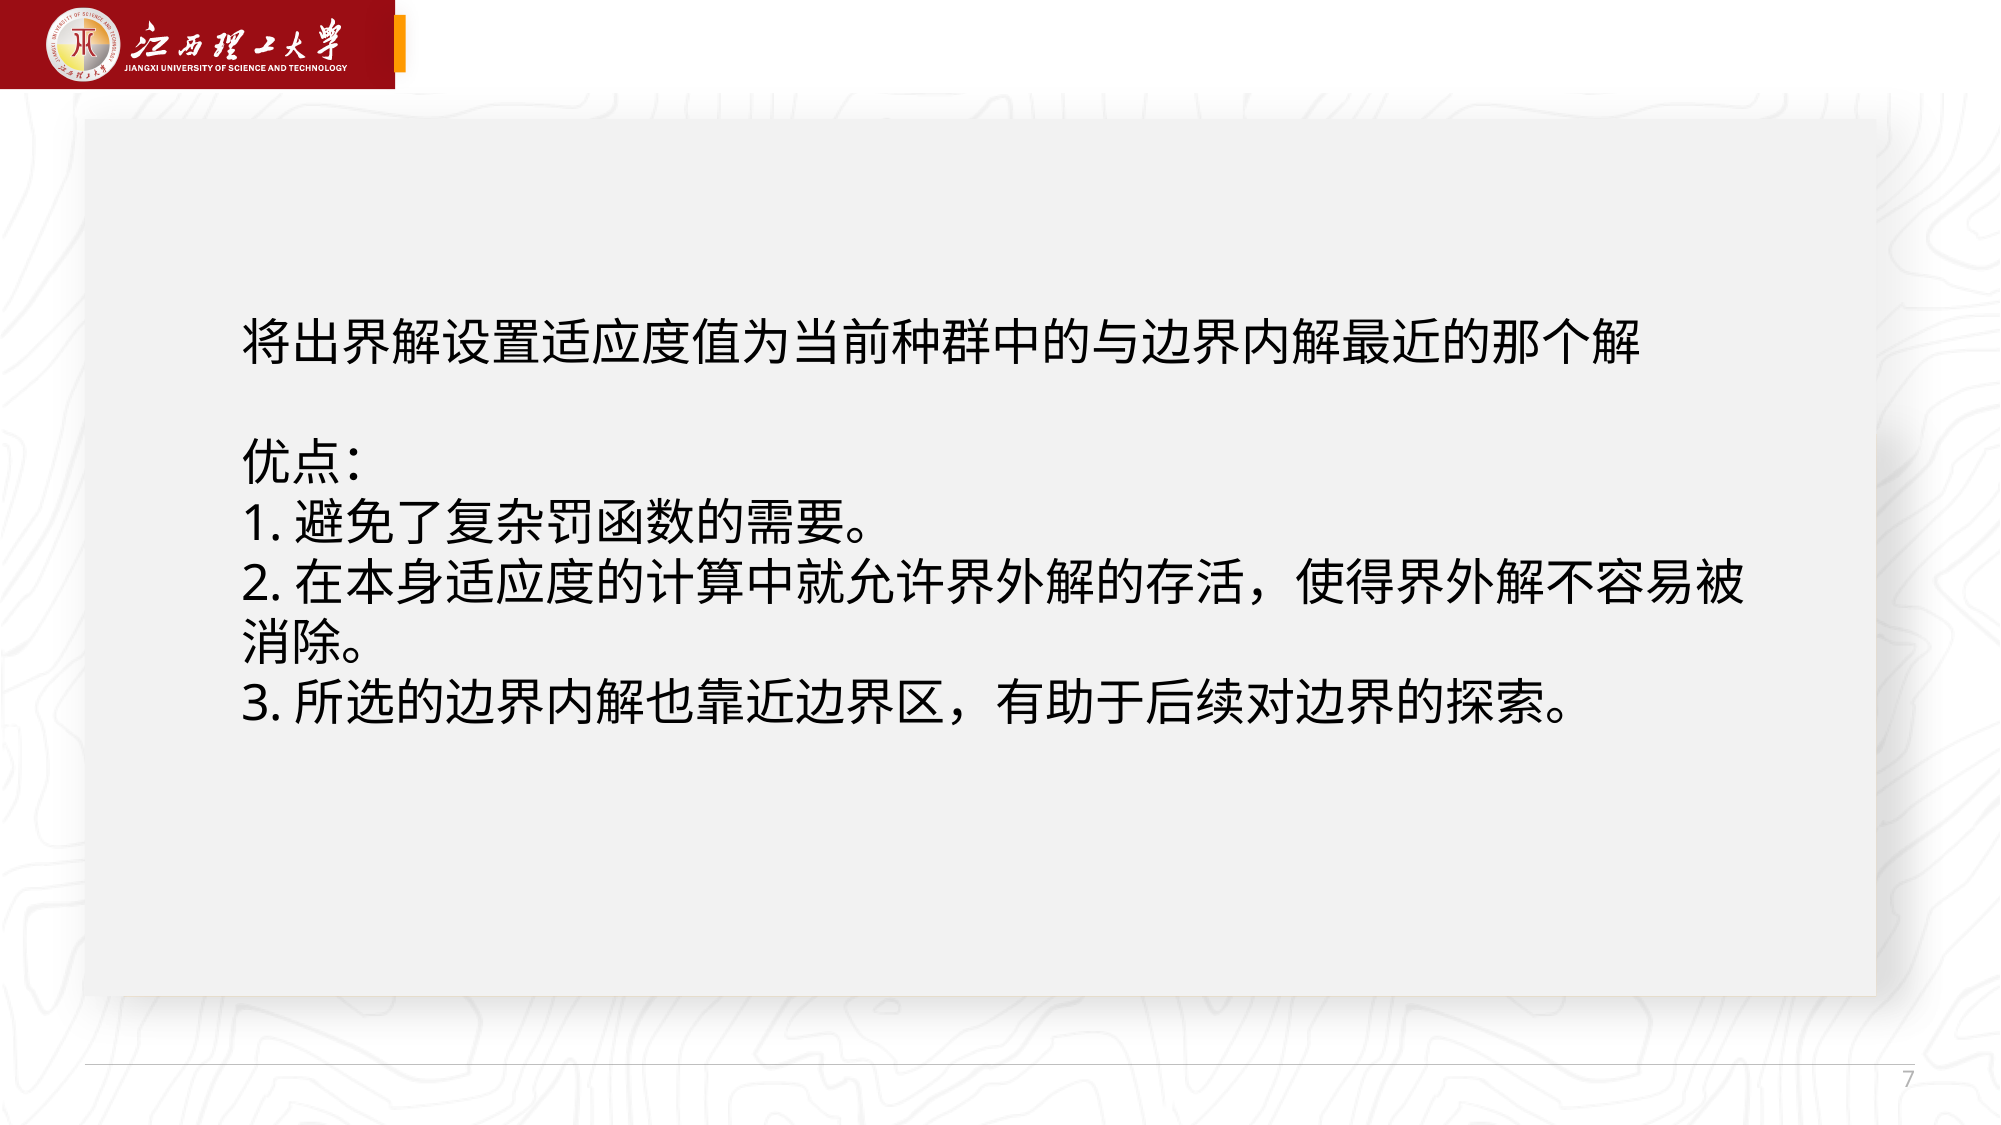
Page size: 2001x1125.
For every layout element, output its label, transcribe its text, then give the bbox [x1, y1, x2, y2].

slide_number [1765, 1056, 1916, 1104]
picture [46, 4, 355, 85]
text_box [84, 118, 1877, 997]
text_box 将出界解设置适应度值为当前种群中的与边界内解最近的那个解 优点： 1.避免了复杂罚函数的需要。 2.在本身适应度的计算中就允许界外解的存活，使得界外解不容易被消除。 3.所选的边界内解也靠近边界区，有助于后续对边界的探索。 [226, 303, 1809, 738]
